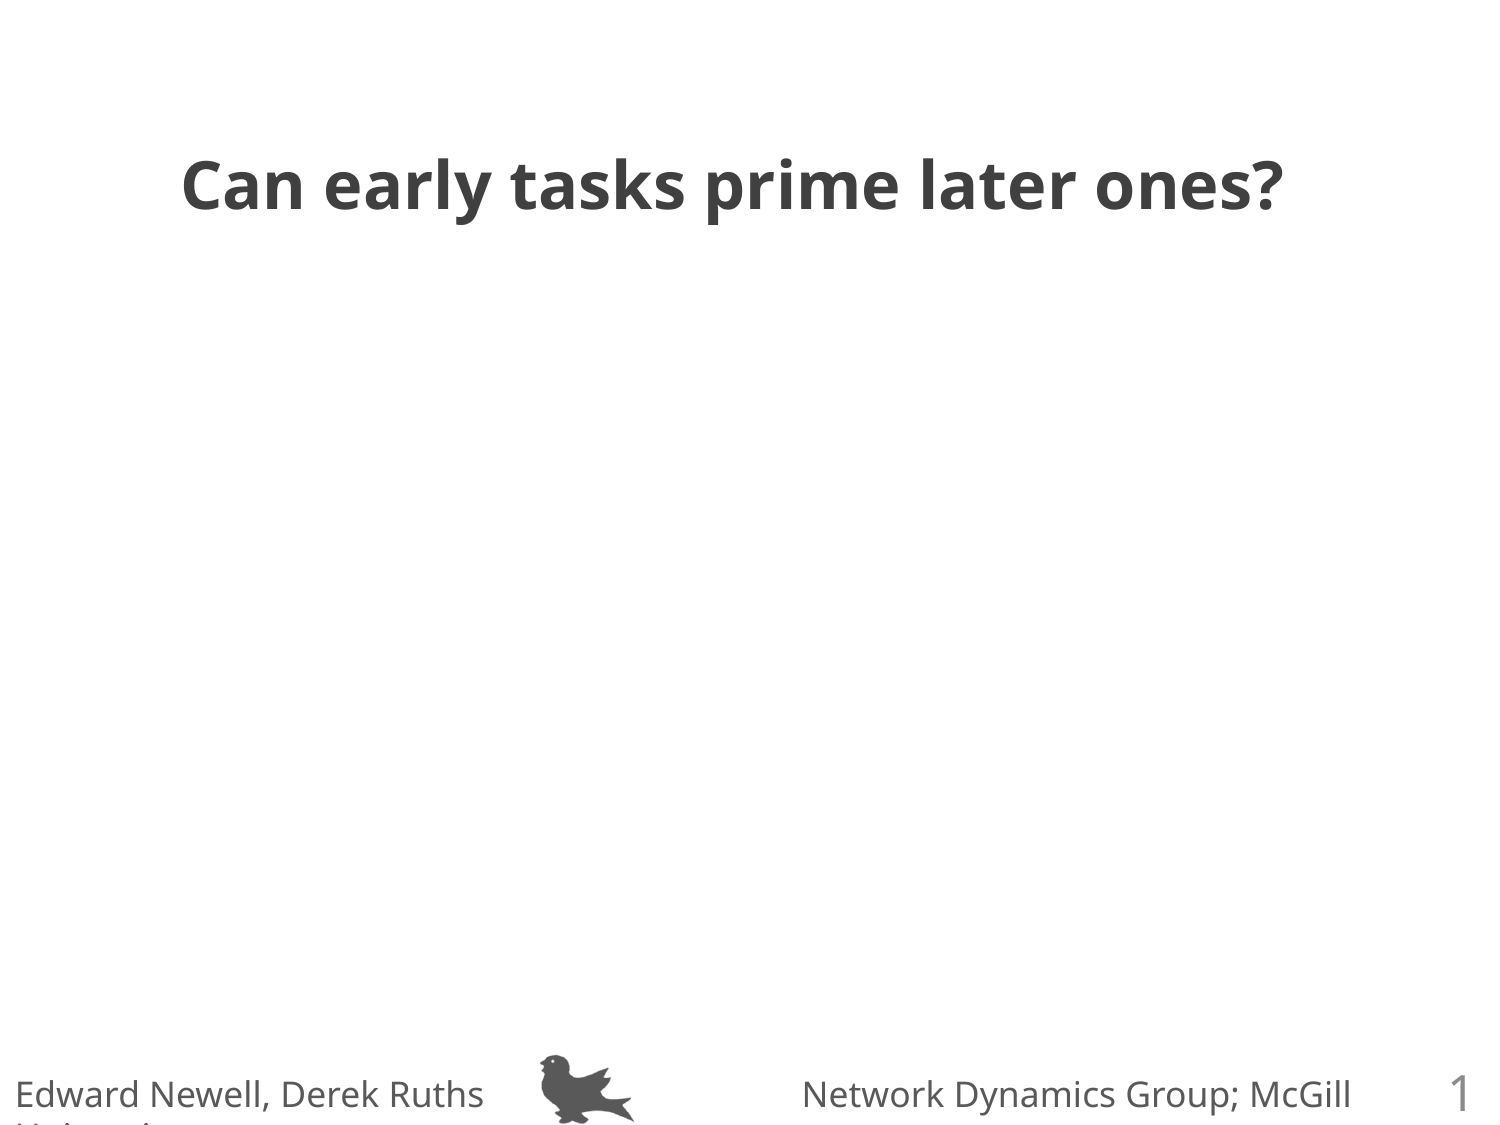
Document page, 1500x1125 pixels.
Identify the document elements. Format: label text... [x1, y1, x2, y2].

text_box Can early tasks prime later ones? [165, 135, 1342, 231]
slide_number 16 [1432, 1065, 1500, 1125]
text_box hpu output [532, 1045, 643, 1125]
